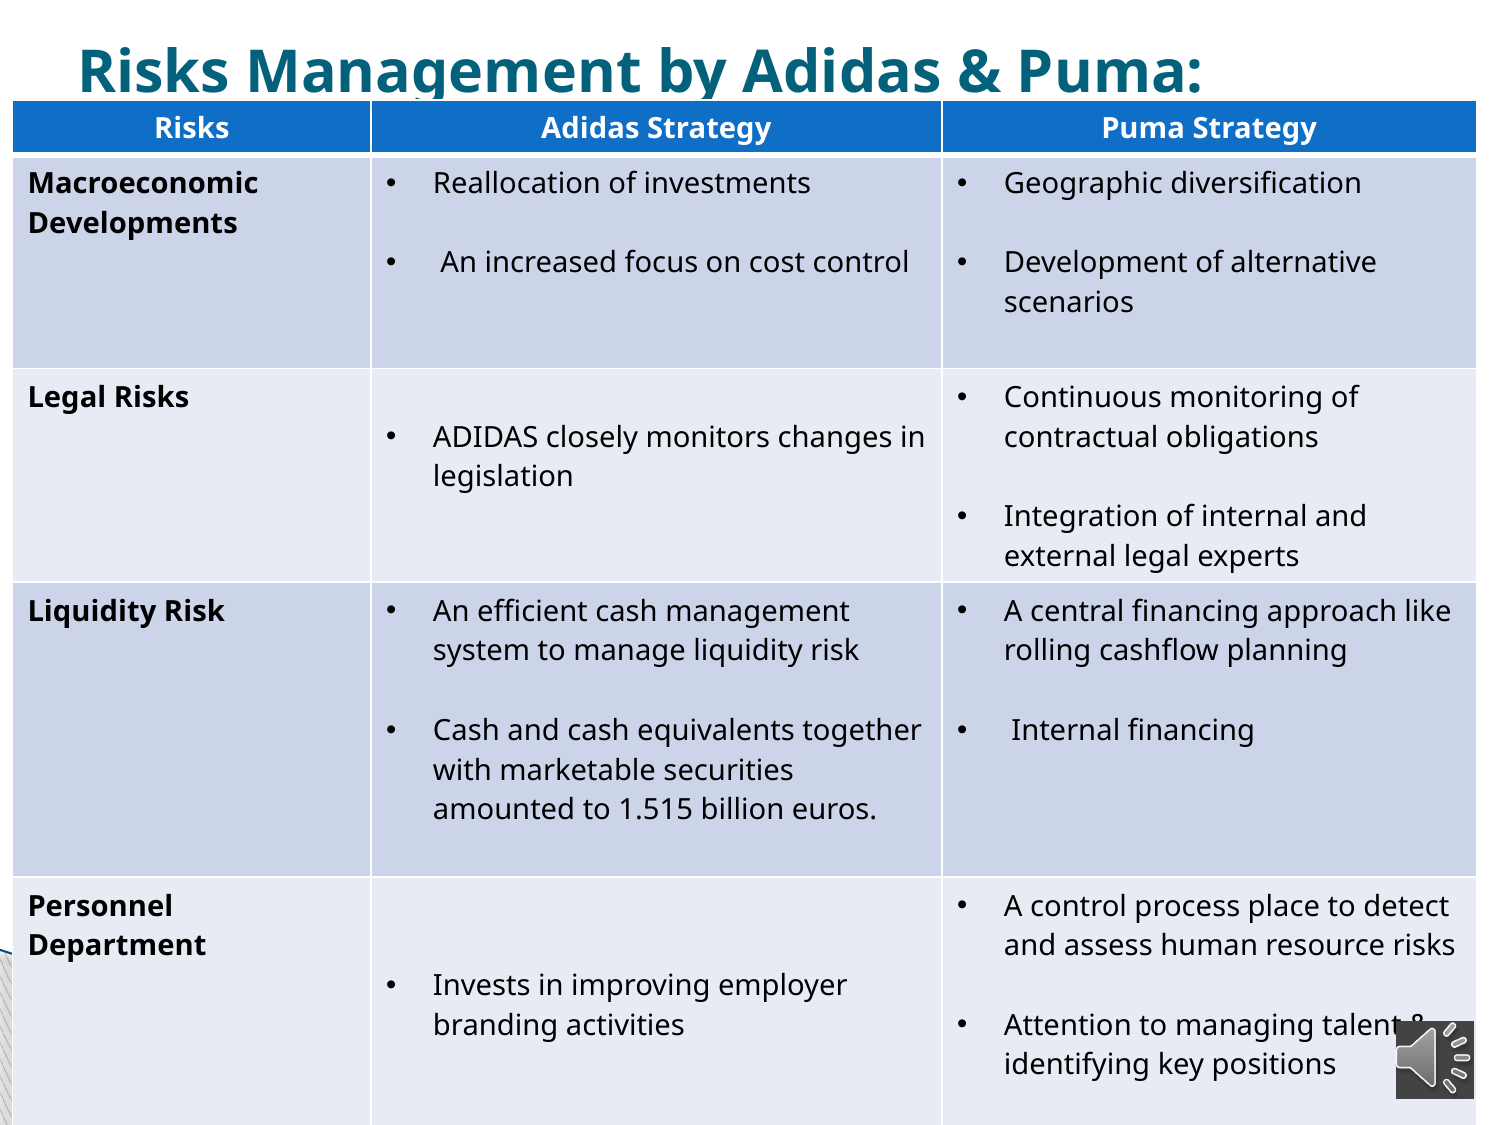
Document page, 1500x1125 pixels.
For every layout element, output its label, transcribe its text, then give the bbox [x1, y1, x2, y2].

table_cell An efficient cash management system to manage liquidity risk Cash and cash equivalents together with marketable securities amounted to 1.515 billion euros. [372, 583, 941, 876]
table_cell Legal Risks [13, 369, 370, 581]
table_cell Personnel Department [13, 878, 370, 1125]
title Risks Management by Adidas & Puma: [62, 24, 1413, 99]
table_cell Reallocation of investments An increased focus on cost control [372, 158, 941, 368]
table_header Puma Strategy [943, 101, 1476, 152]
table_cell Continuous monitoring of contractual obligations Integration of internal and external legal experts [943, 369, 1476, 581]
table_header Risks [13, 101, 370, 152]
table_cell Invests in improving employer branding activities [372, 878, 941, 1125]
table_header Adidas Strategy [372, 101, 941, 152]
table_cell Liquidity Risk [13, 583, 370, 876]
table_cell ADIDAS closely monitors changes in legislation [372, 369, 941, 581]
table_cell A central financing approach like rolling cashflow planning Internal financing [943, 583, 1476, 876]
picture [1394, 1019, 1476, 1101]
table_cell Macroeconomic Developments [13, 158, 370, 368]
table_cell A control process place to detect and assess human resource risks Attention to managing talent & identifying key positions [943, 878, 1476, 1125]
table_cell Geographic diversification Development of alternative scenarios [943, 158, 1476, 368]
